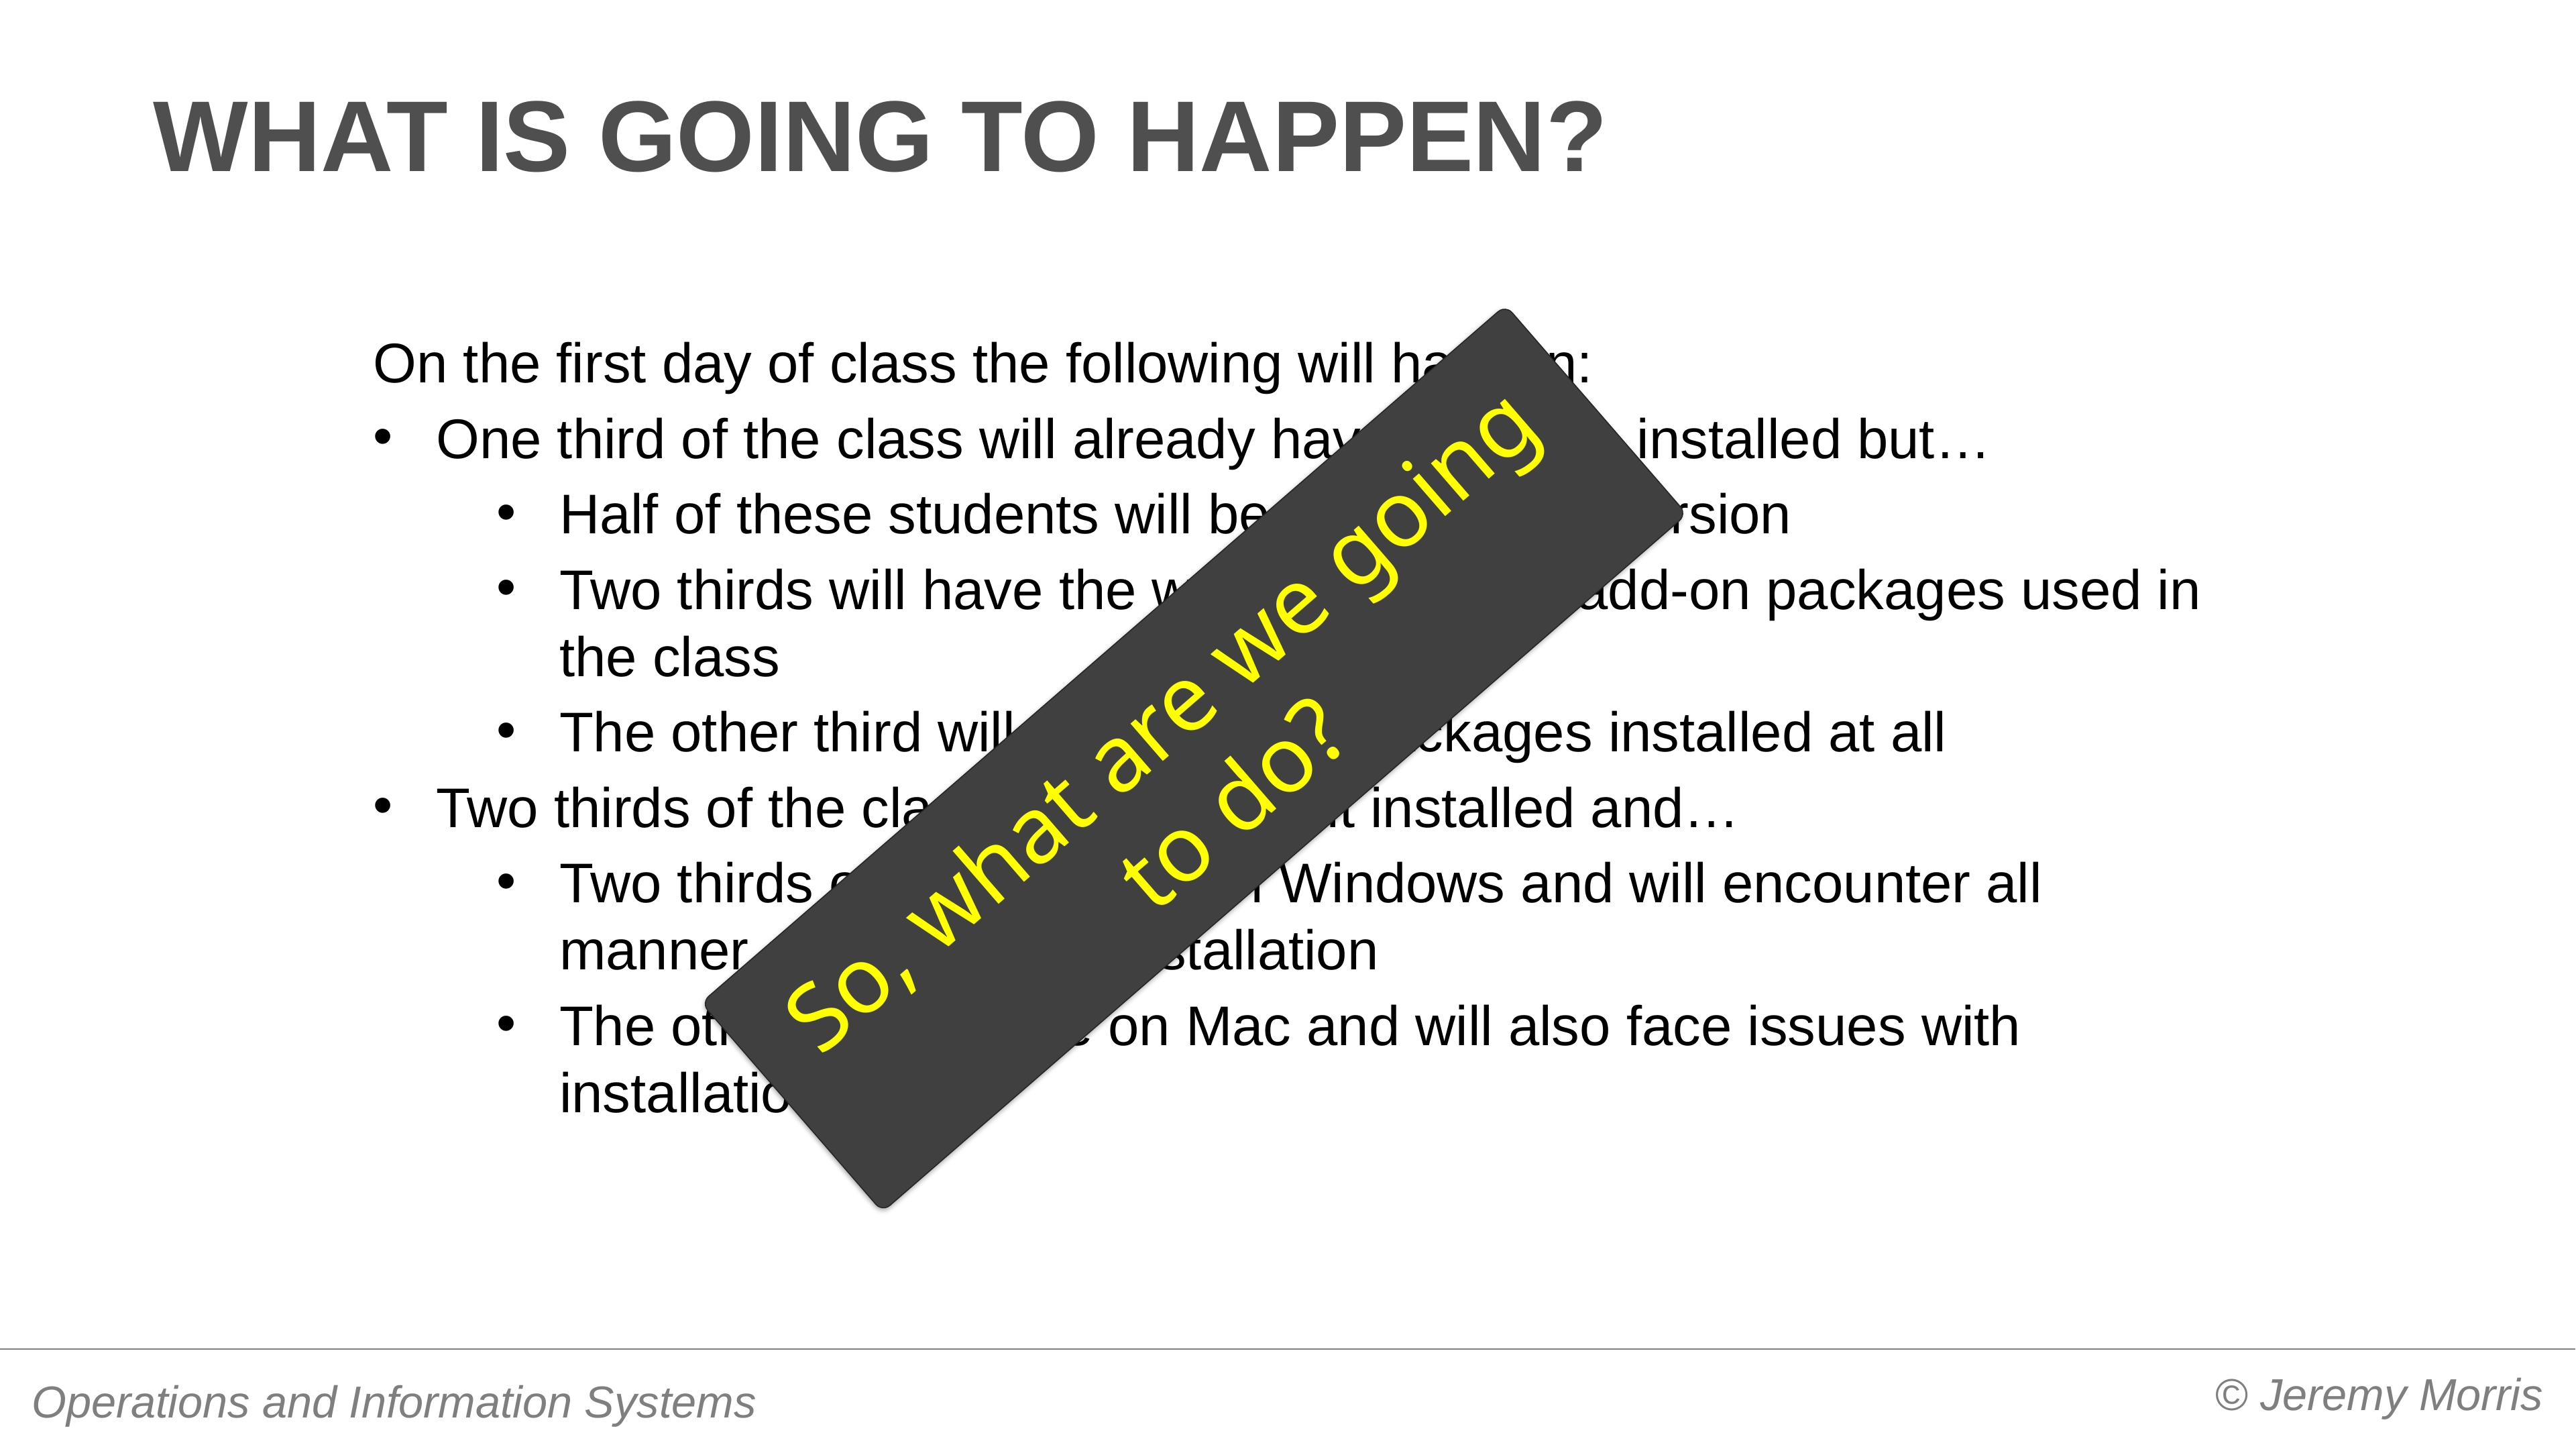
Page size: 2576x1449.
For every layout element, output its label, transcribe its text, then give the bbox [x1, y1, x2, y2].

text_box On the first day of class the following will happen: One third of the class will already have R Studio installed but… Half of these students will be on an earlier version Two thirds will have the wrong version of add-on packages used in the class The other third will not have the packages installed at all Two thirds of the class will not have it installed and… Two thirds of them will be on Windows and will encounter all manner of issues with installation The other third will be on Mac and will also face issues with installation [987, 321, 2219, 1129]
title What is going to happen? [128, 53, 2447, 204]
text_box So, what are we going to do? [704, 309, 1683, 1209]
text_box On the first day of class the following will happen: One third of the class will already have R Studio installed but… Half of these students will be on an earlier version Two thirds will have the wrong version of add-on packages used in the class The other third will not have the packages installed at all Two thirds of the class will not have it installed and… Two thirds of them will be on Windows and will encounter all manner of issues with installation The other third will be on Mac and will also face issues with installation [363, 321, 1482, 1129]
